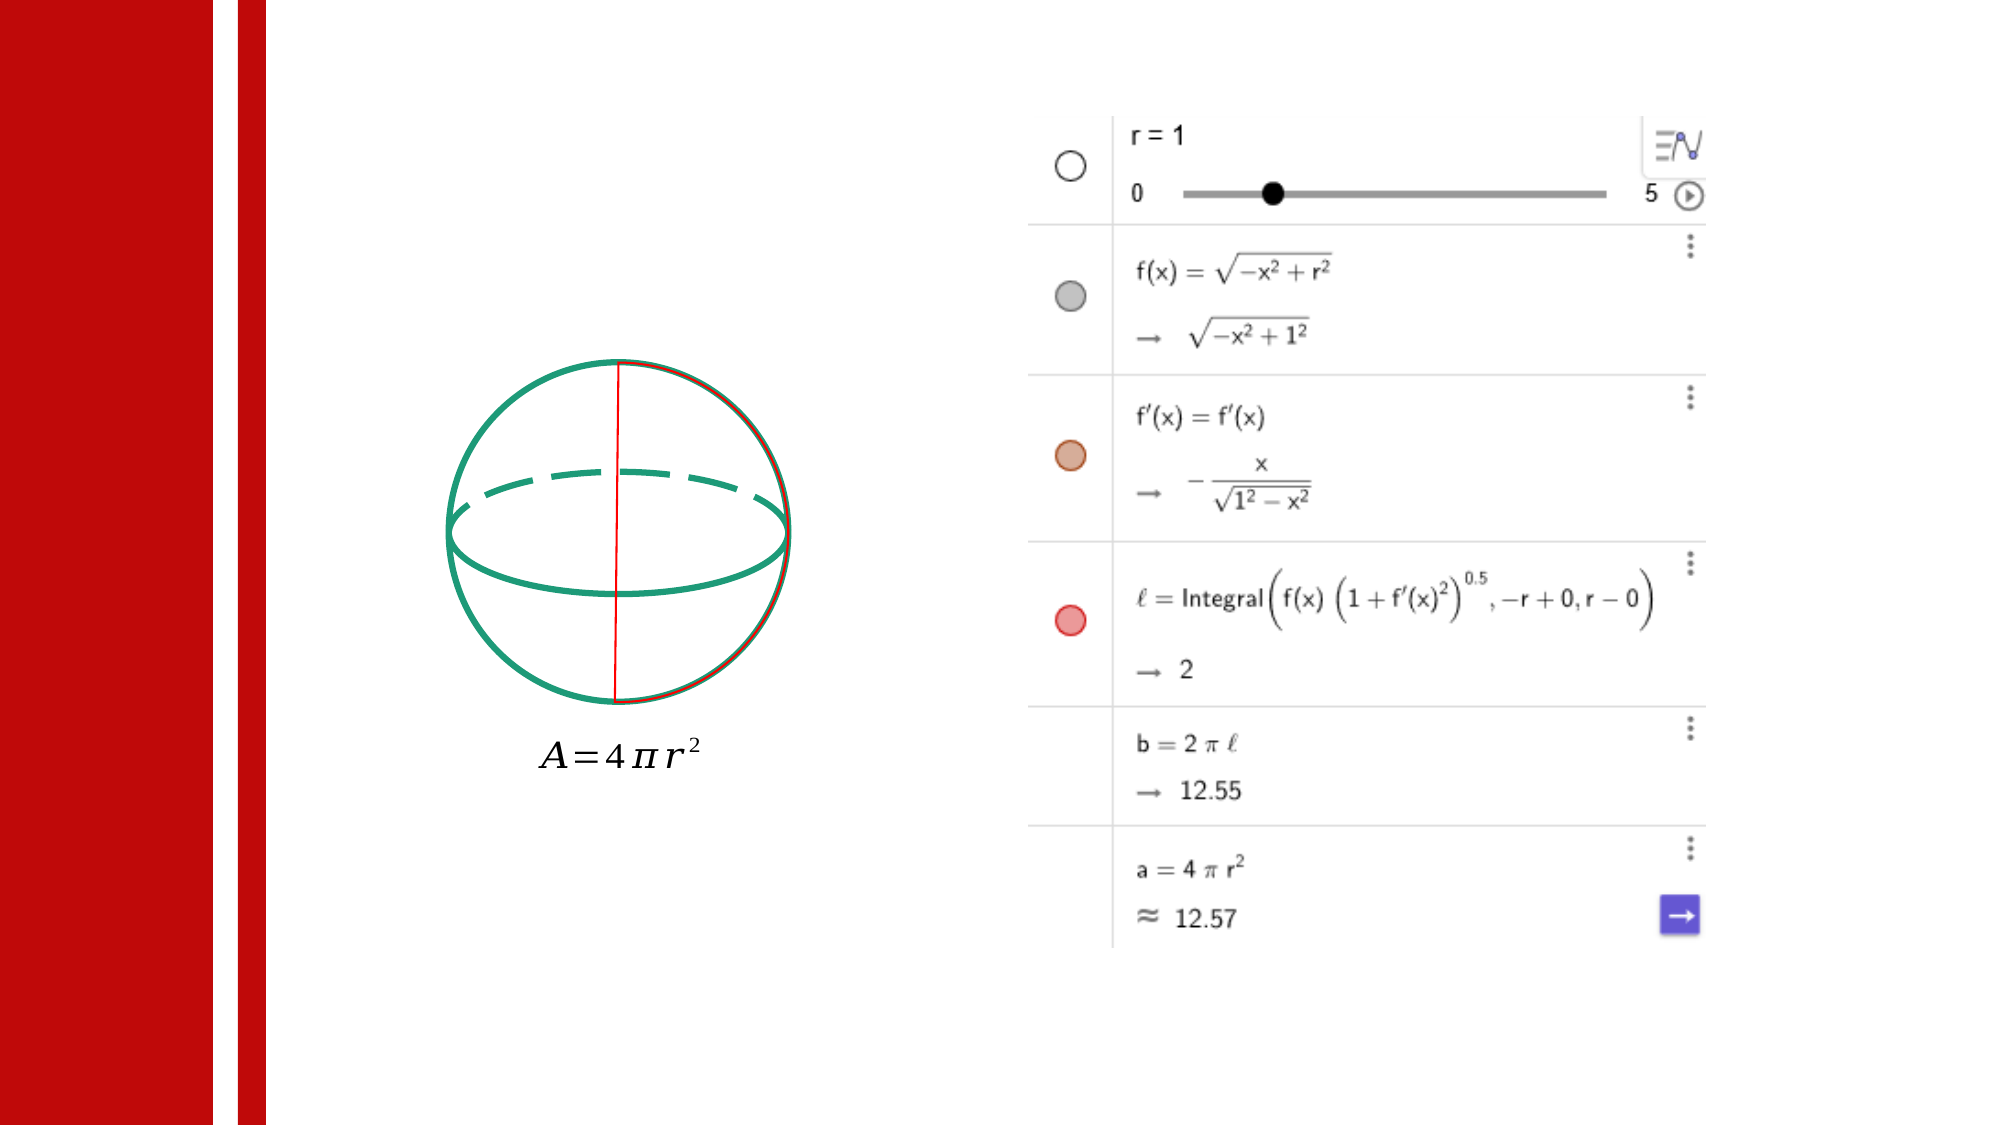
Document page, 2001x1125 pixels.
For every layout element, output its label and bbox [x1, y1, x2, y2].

text_box [448, 362, 789, 703]
text_box [0, 0, 214, 1125]
picture [1028, 116, 1706, 948]
text_box [237, 0, 267, 1125]
